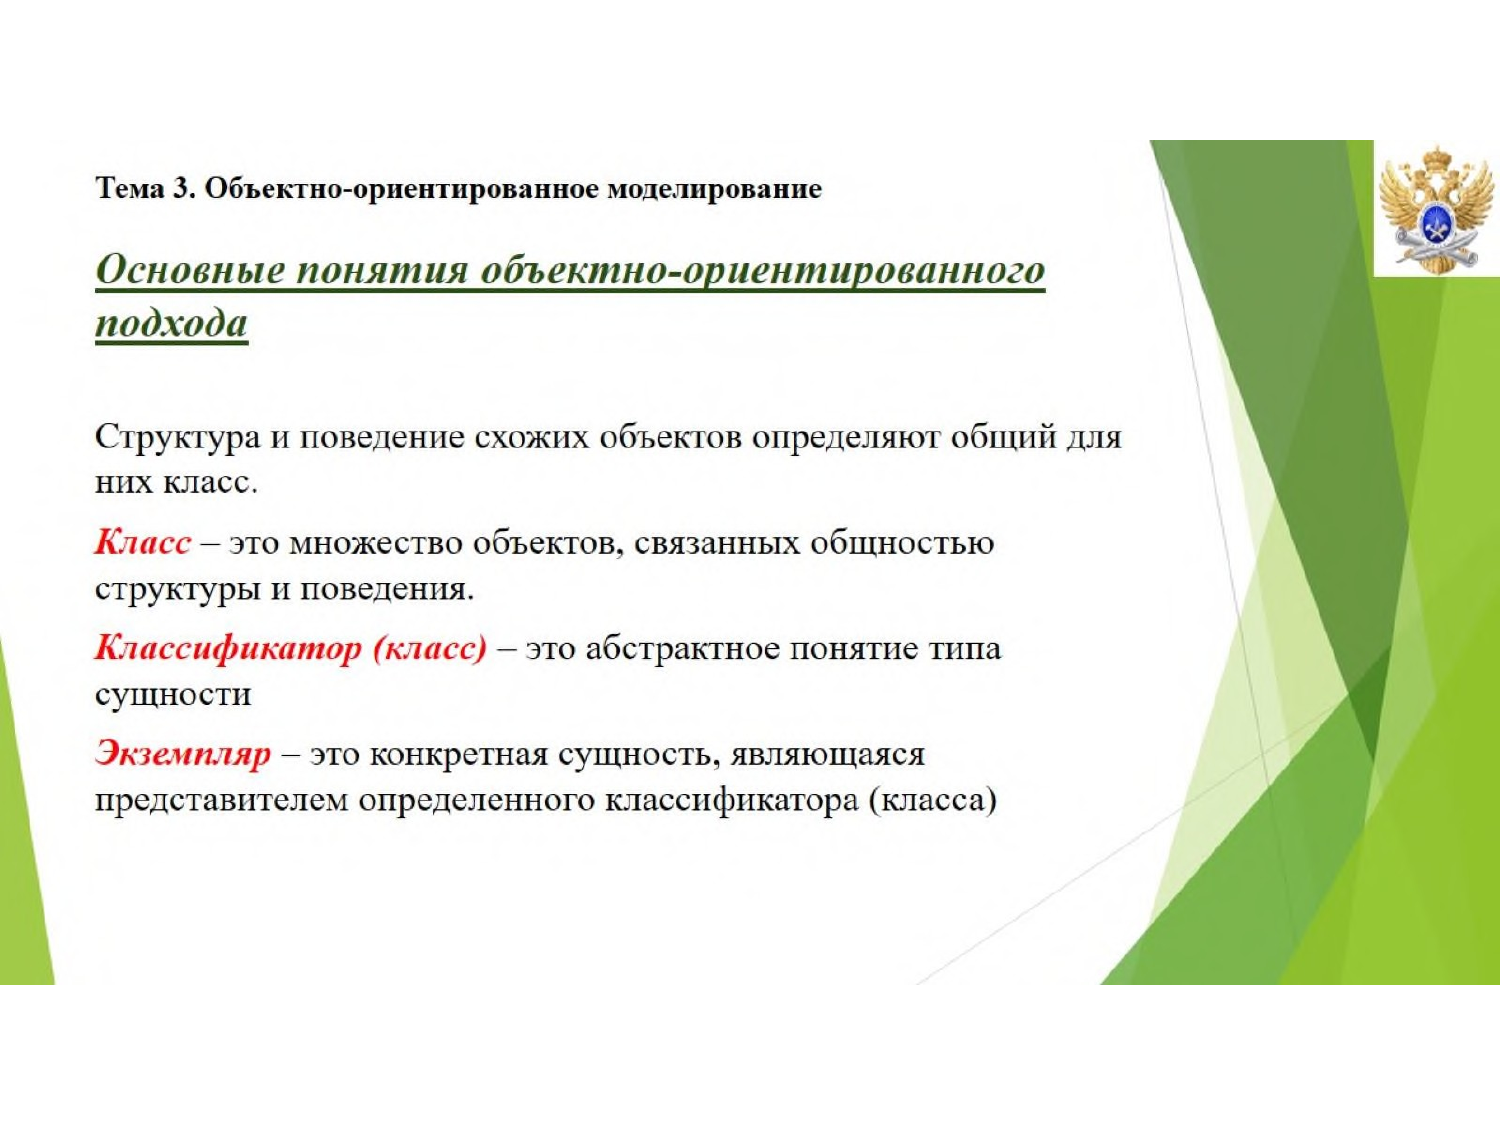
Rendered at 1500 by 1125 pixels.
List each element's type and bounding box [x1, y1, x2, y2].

picture [0, 140, 1500, 985]
